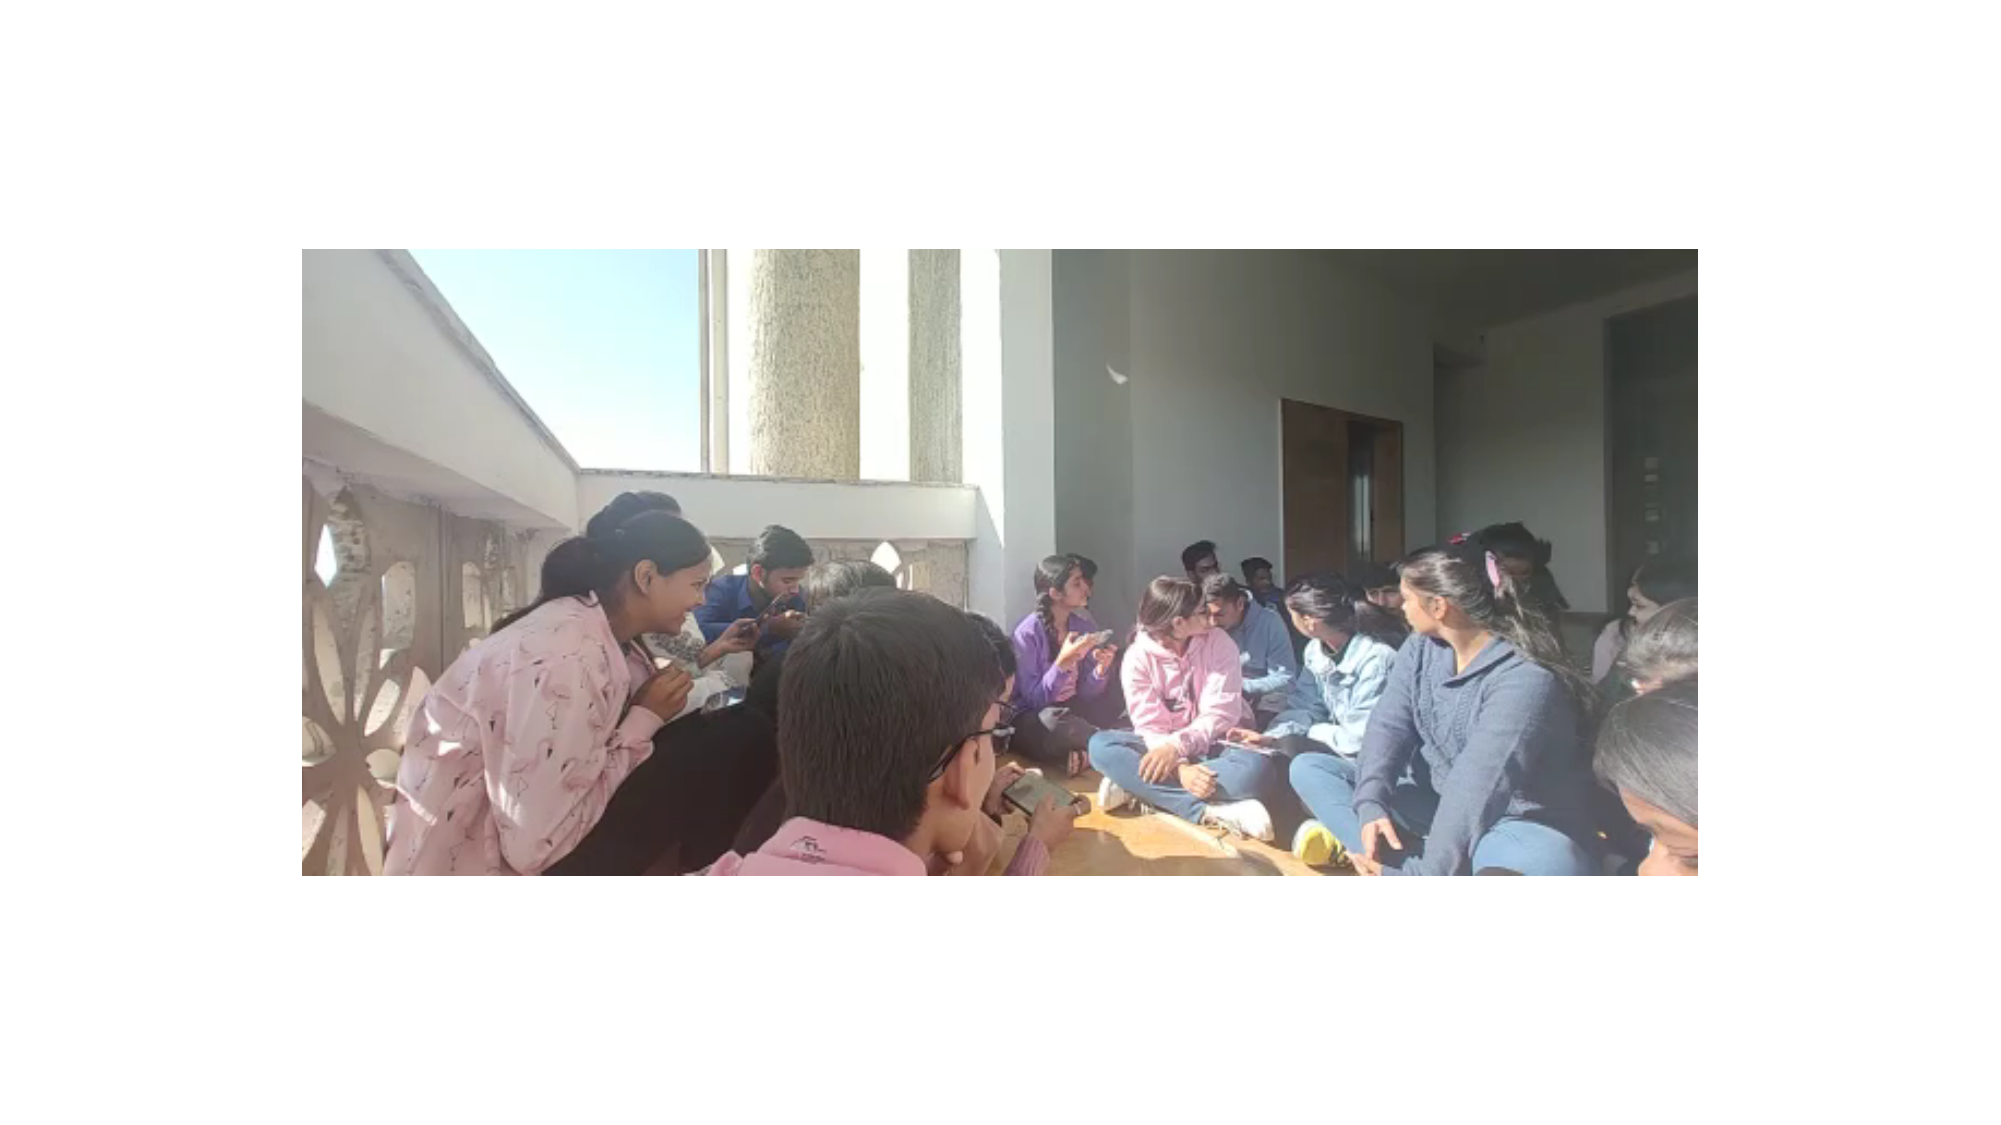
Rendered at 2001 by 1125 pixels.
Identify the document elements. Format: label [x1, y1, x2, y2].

text_box [301, 248, 1699, 877]
